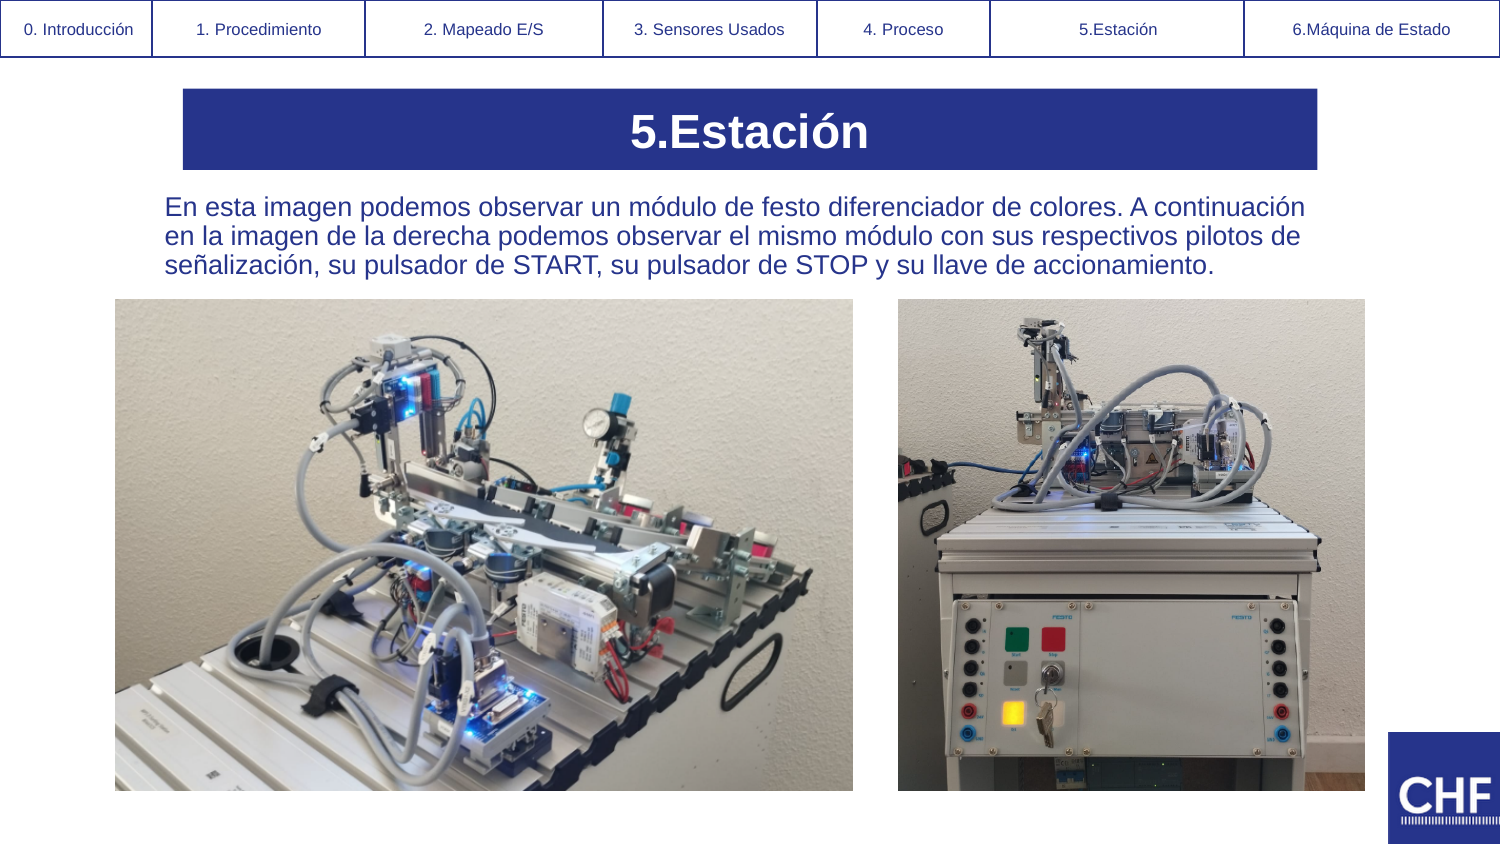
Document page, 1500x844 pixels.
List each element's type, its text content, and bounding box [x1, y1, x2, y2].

subtitle En esta imagen podemos observar un módulo de festo diferenciador de colores. A continuación en la imagen de la derecha podemos observar el mismo módulo con sus respectivos pilotos de señalización, su pulsador de START, su pulsador de STOP y su llave de accionamiento. [153, 187, 1347, 433]
text_box 3. Sensores Usados [602, 0, 816, 58]
picture [1388, 732, 1500, 844]
text_box 5.Estación [990, 0, 1243, 58]
text_box 1. Procedimiento [151, 0, 365, 58]
text_box 2. Mapeado E/S [365, 0, 602, 58]
text_box 0. Introducción [0, 0, 151, 58]
text_box 5.Estación [182, 88, 1318, 170]
picture [893, 299, 1370, 791]
picture [115, 299, 853, 791]
text_box 6.Máquina de Estado [1243, 0, 1500, 58]
text_box 4. Proceso [816, 0, 990, 58]
